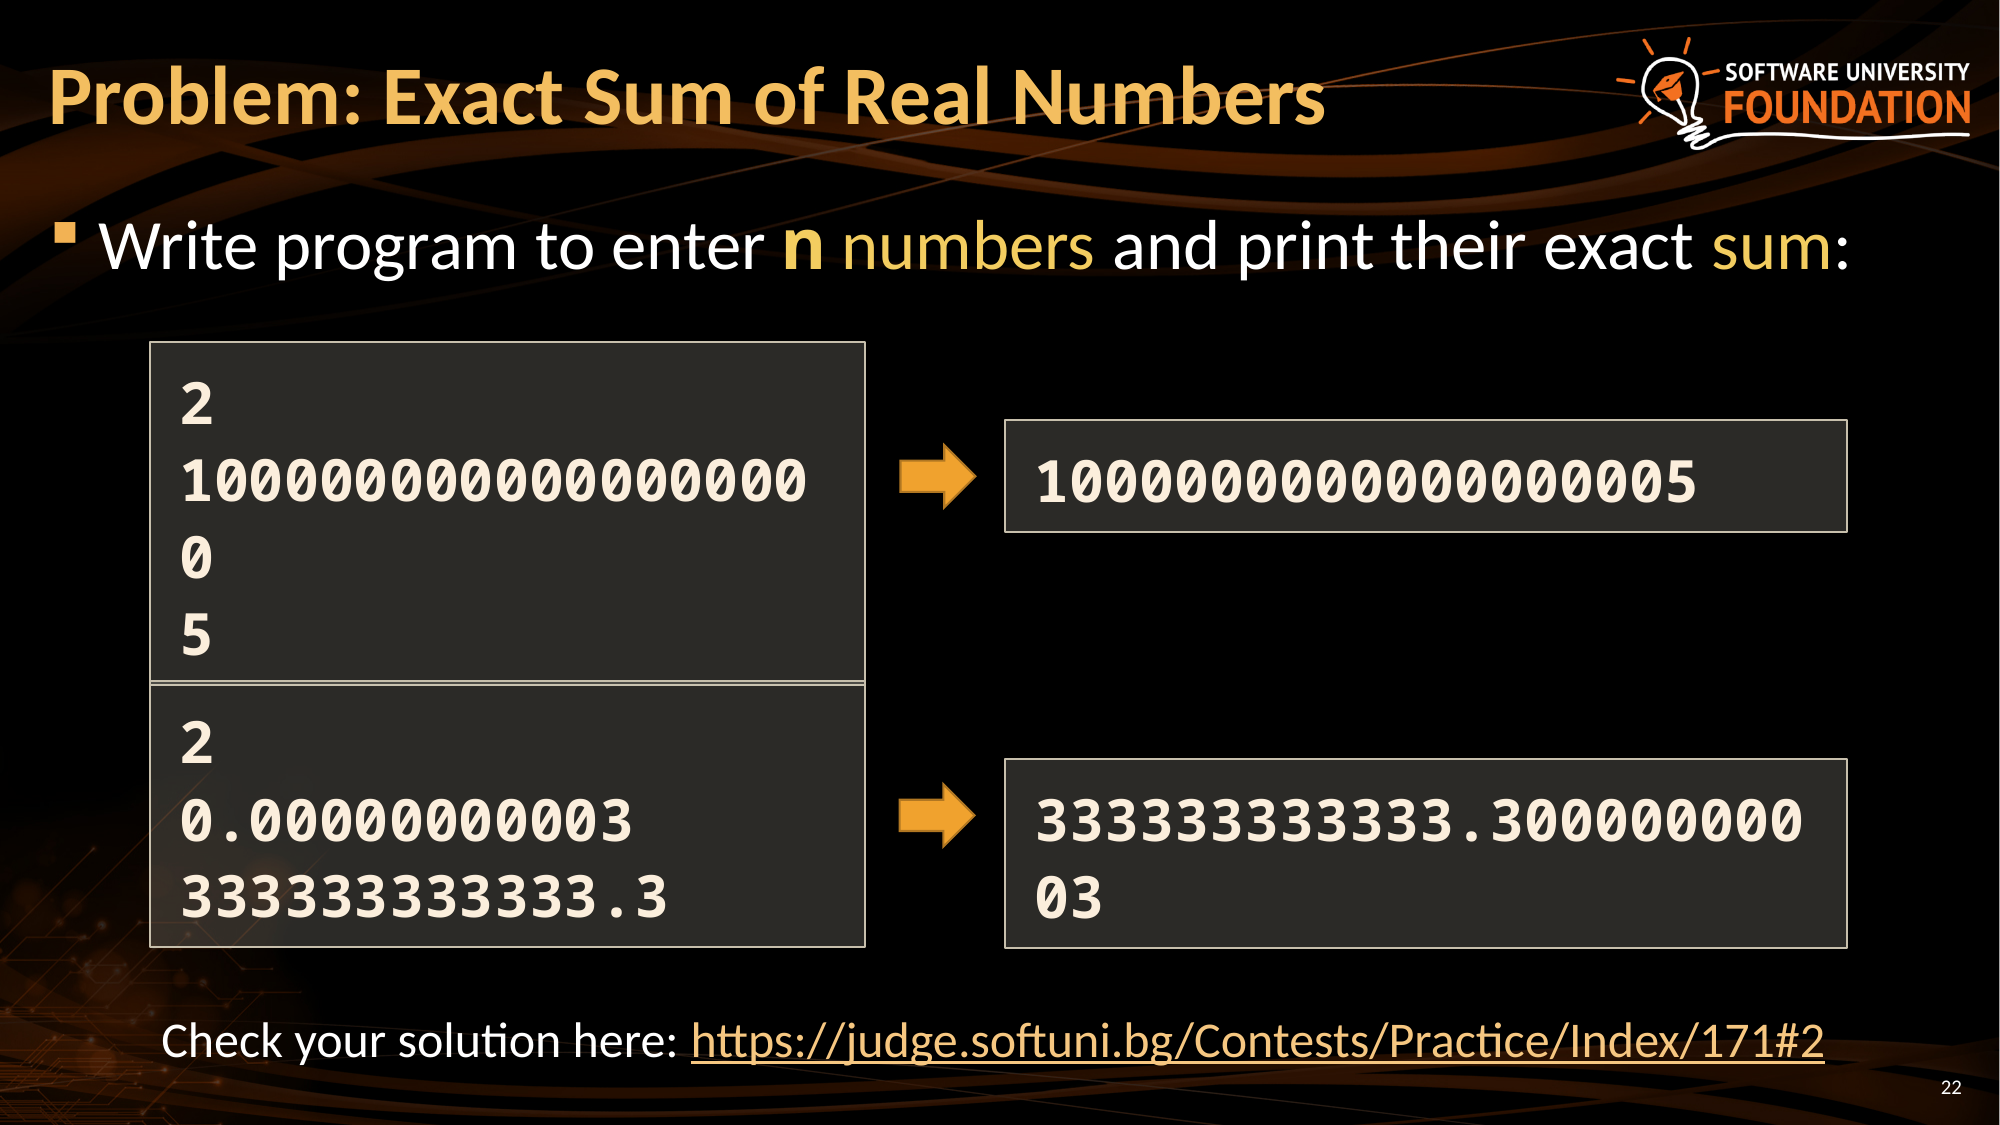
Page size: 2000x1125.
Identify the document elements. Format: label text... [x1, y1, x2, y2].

text_box Check your solution here: https://judge.softuni.bg/Contests/Practice/Index/171#2 [124, 999, 1863, 1075]
picture [0, 0, 2000, 1125]
text_box [898, 781, 977, 850]
title Problem: Exact Sum of Real Numbers [30, 6, 1602, 189]
text_box 2 0.00000000003 333333333333.3 [149, 680, 866, 948]
text_box [899, 442, 977, 511]
text_box 333333333333.30000000003 [1004, 758, 1848, 948]
list Write program to enter n numbers and print their exact sum: [31, 188, 1968, 1103]
text_box 2 1000000000000000000 5 [149, 341, 866, 680]
text_box 1000000000000000005 [1004, 419, 1848, 532]
